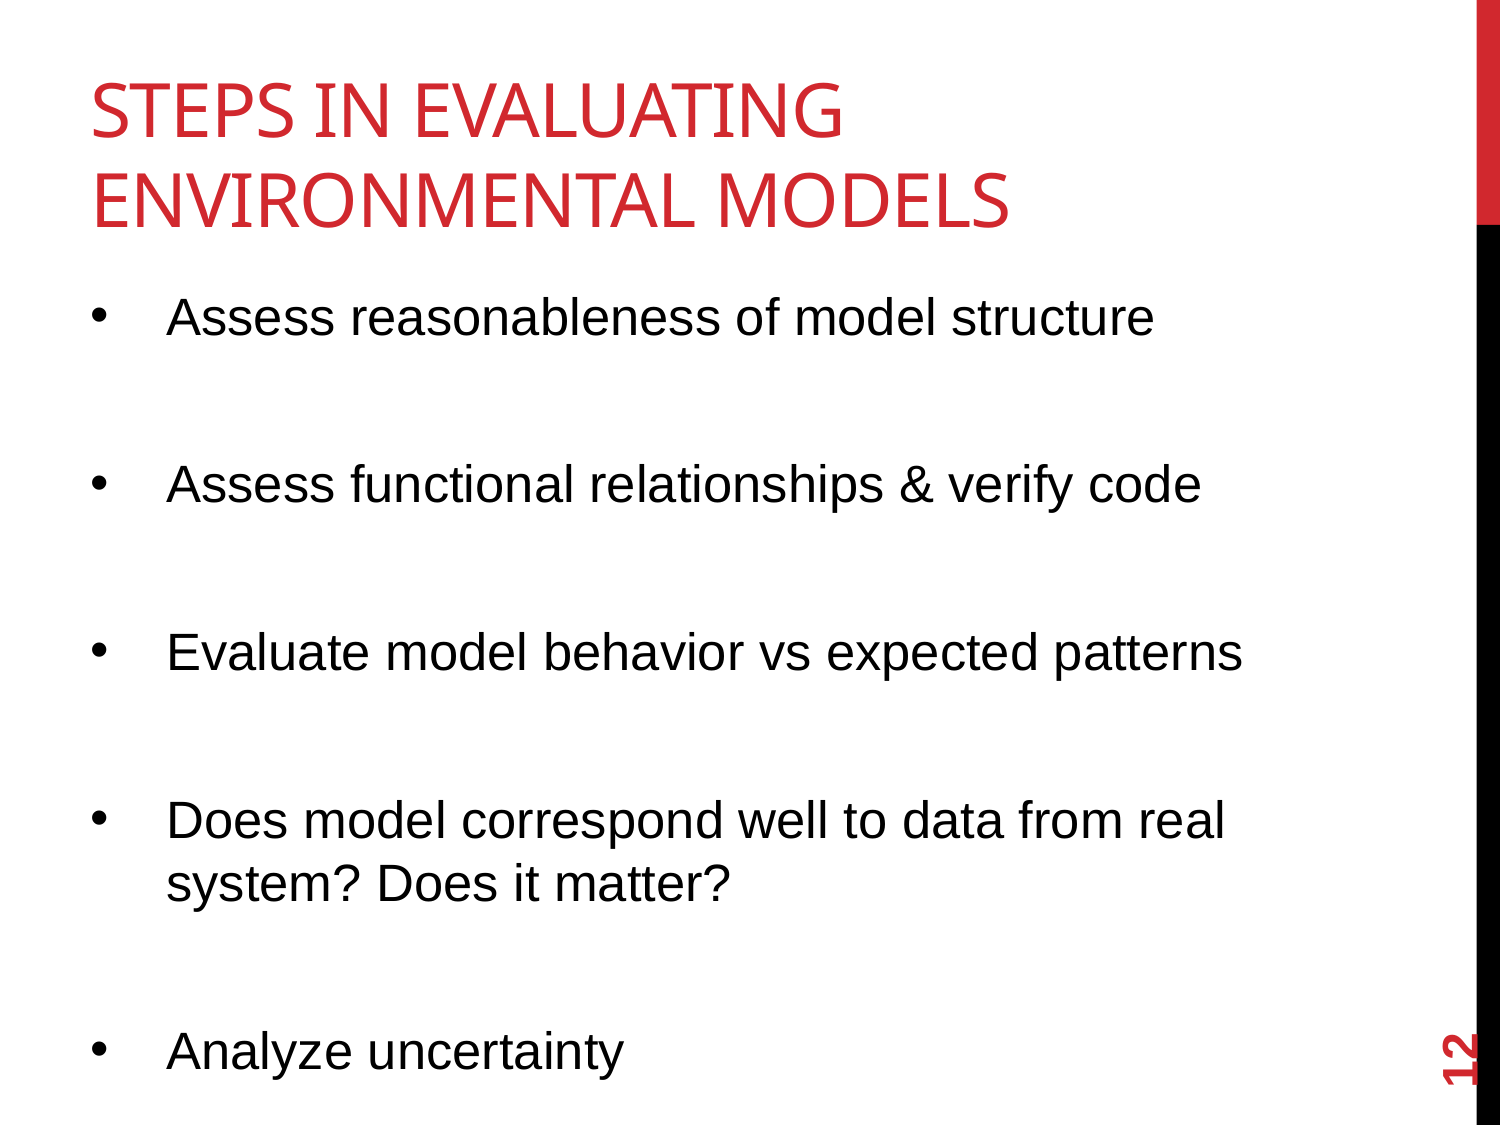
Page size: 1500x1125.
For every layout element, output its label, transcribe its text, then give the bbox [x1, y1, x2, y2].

slide_number 12 [1427, 887, 1488, 1104]
title Steps in Evaluating environmental models [75, 25, 1263, 250]
list Assess reasonableness of model structure Assess functional relationships & verify code Evaluate model behavior vs expected patterns Does model correspond well to data from real system? Does it matter? Analyze uncertainty [75, 275, 1400, 1088]
